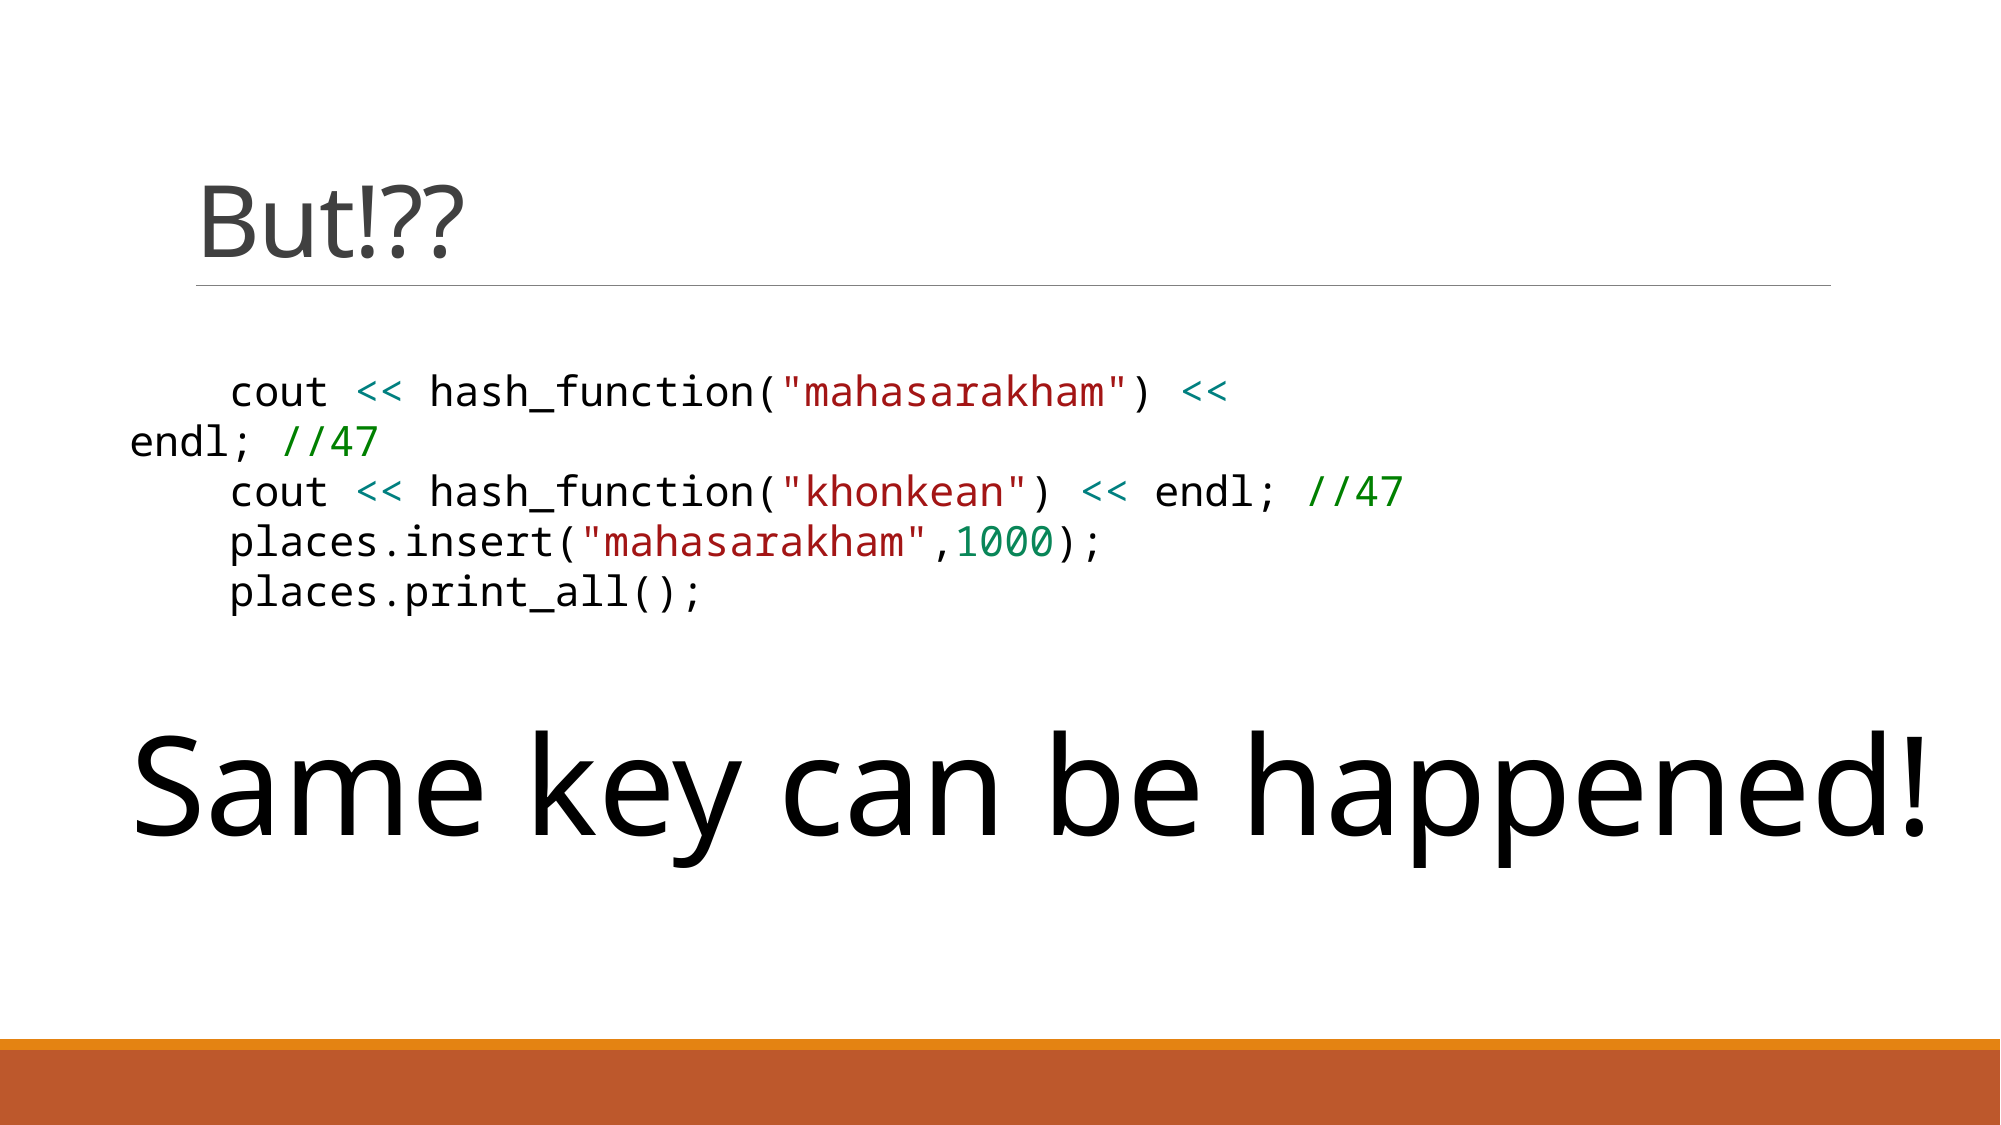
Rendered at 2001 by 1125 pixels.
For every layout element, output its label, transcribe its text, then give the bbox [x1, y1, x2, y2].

text_box Same key can be happened! [115, 690, 1949, 871]
text_box cout << hash_function("mahasarakham") << endl; //47 cout << hash_function("khonkean") << endl; //47 places.insert("mahasarakham",1000); places.print_all(); [114, 357, 1491, 623]
title But!?? [180, 47, 1830, 285]
